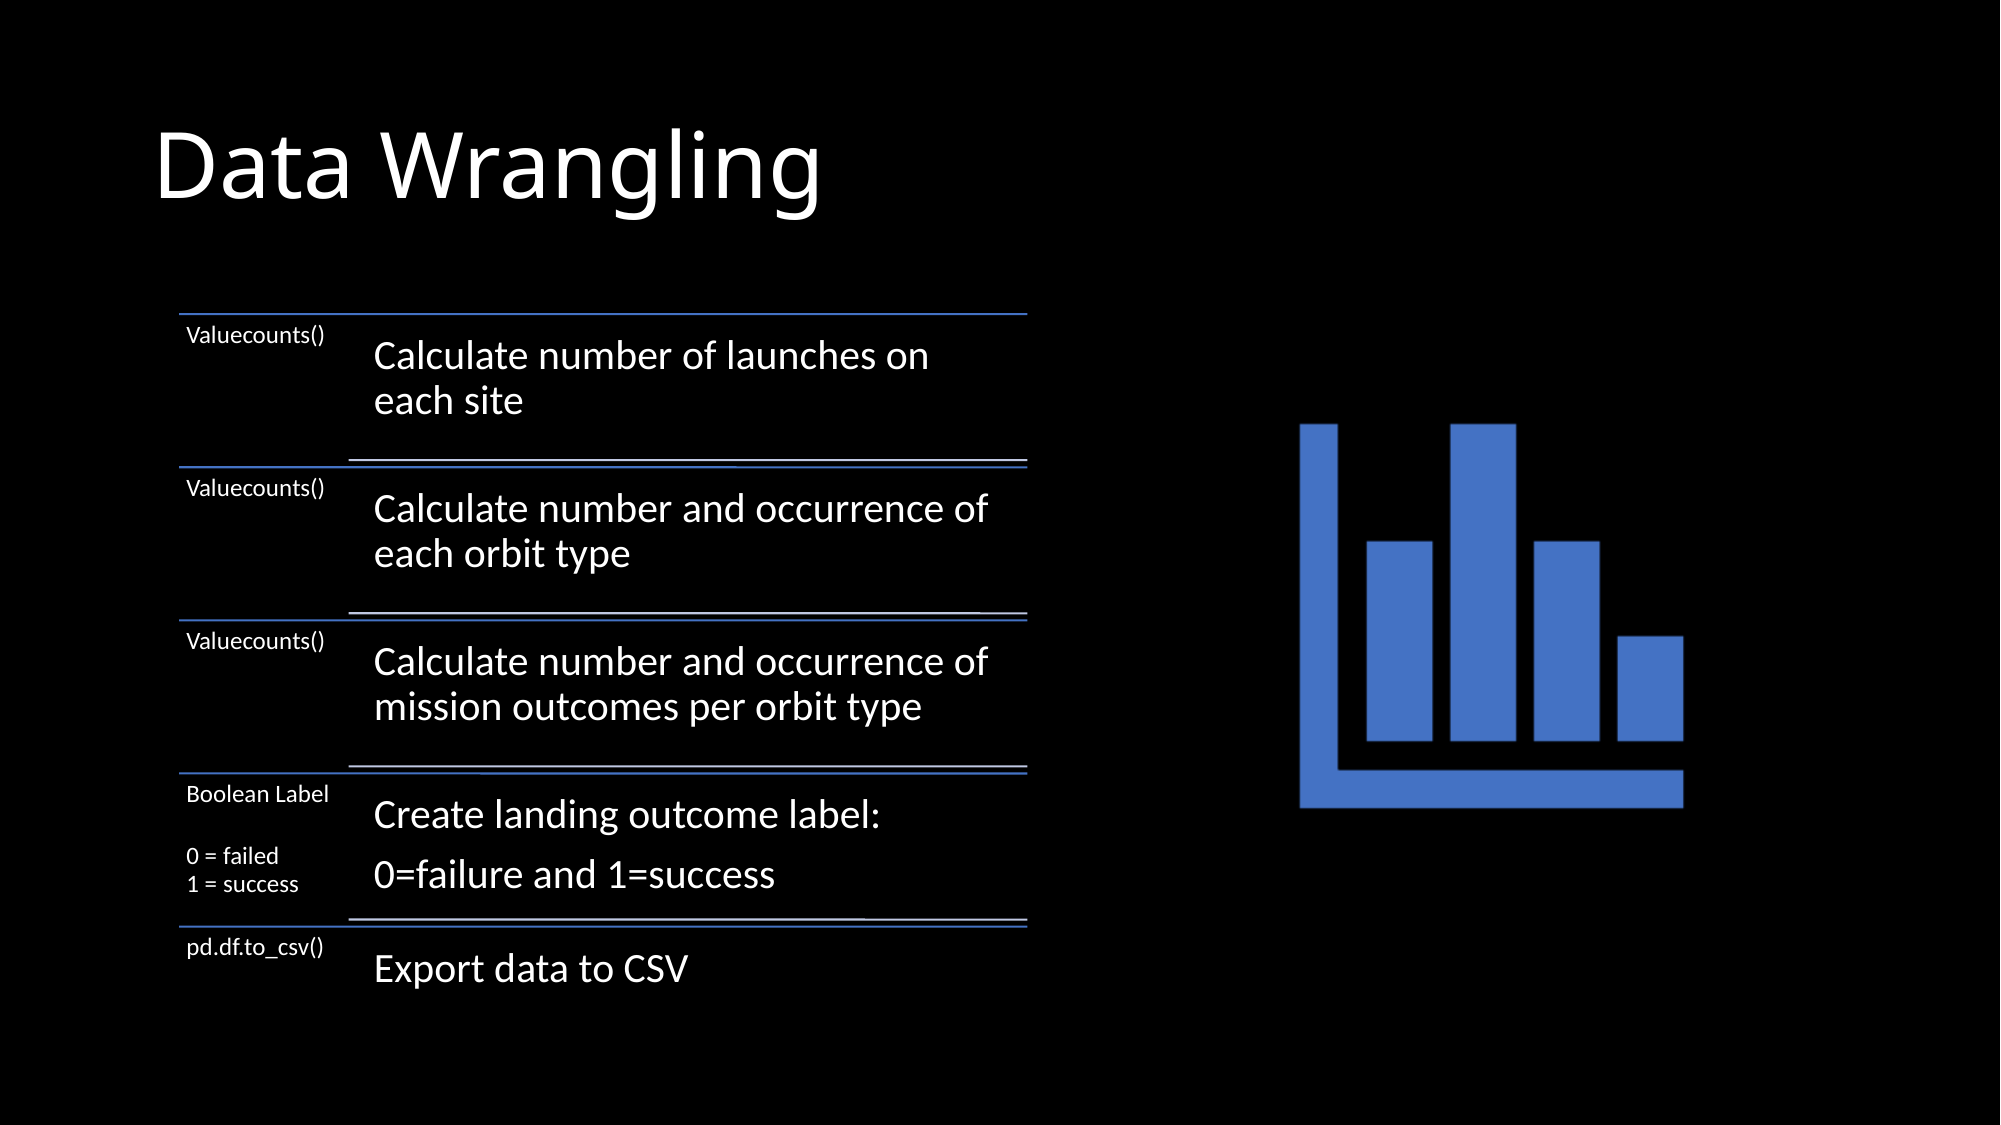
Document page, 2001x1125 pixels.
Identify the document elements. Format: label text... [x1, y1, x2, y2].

title Data Wrangling [137, 59, 1863, 278]
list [179, 313, 1028, 1080]
picture [1225, 349, 1760, 885]
